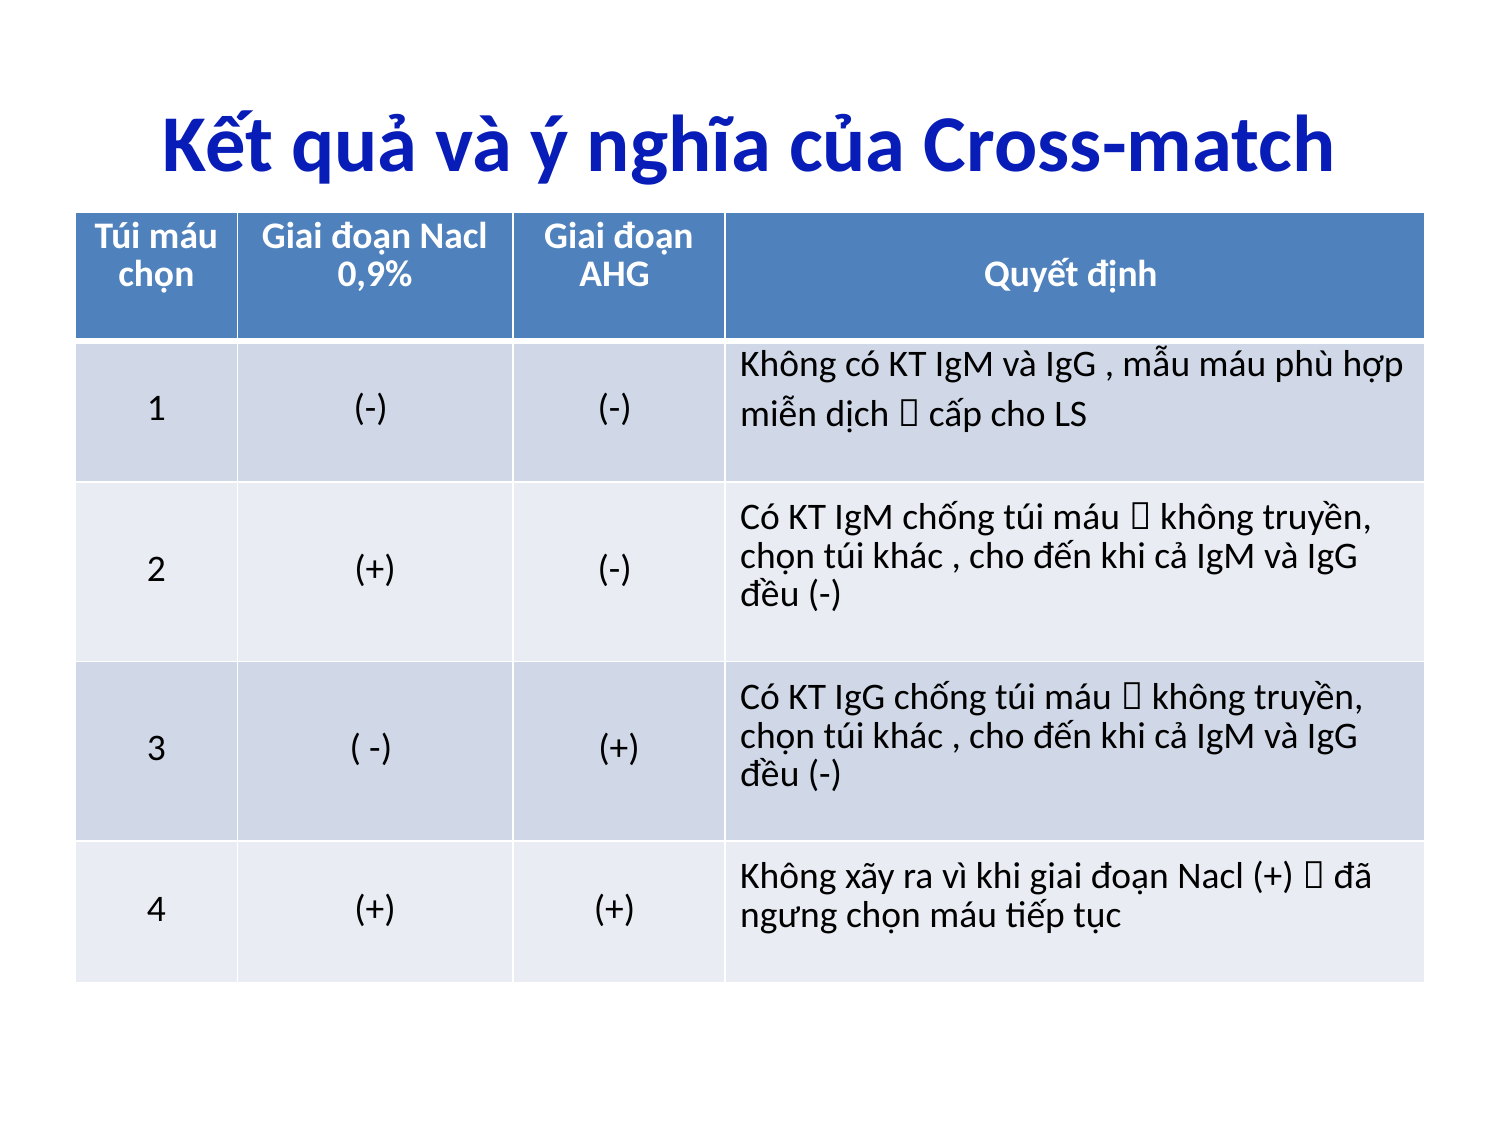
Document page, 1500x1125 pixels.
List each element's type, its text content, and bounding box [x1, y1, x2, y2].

table_cell (+) [238, 483, 512, 661]
table_cell (+) [238, 842, 512, 982]
table_cell (-) [514, 483, 724, 661]
table_cell Không xãy ra vì khi giai đoạn Nacl (+)  đã ngưng chọn máu tiếp tục [726, 842, 1424, 982]
table_cell 2 [76, 483, 237, 661]
table_cell (+) [514, 662, 724, 840]
table_cell Có KT IgG chống túi máu  không truyền, chọn túi khác , cho đến khi cả IgM và IgG đều (-) [726, 662, 1424, 840]
table_cell Không có KT IgM và IgG , mẫu máu phù hợp miễn dịch  cấp cho LS [726, 344, 1424, 481]
table_cell ( -) [238, 662, 512, 840]
table_cell Có KT IgM chống túi máu  không truyền, chọn túi khác , cho đến khi cả IgM và IgG đều (-) [726, 483, 1424, 661]
table_cell (+) [514, 842, 724, 982]
table_cell 3 [76, 662, 237, 840]
table_header Giai đoạn Nacl 0,9% [238, 213, 512, 338]
table_cell (-) [238, 344, 512, 481]
table_cell 1 [76, 344, 237, 481]
table_cell (-) [514, 344, 724, 481]
table_header Túi máu chọn [76, 213, 237, 338]
table_cell 4 [76, 842, 237, 982]
title Kết quả và ý nghĩa của Cross-match [75, 45, 1425, 212]
table_header Giai đoạn AHG [514, 213, 724, 338]
table_header Quyết định [726, 213, 1424, 338]
